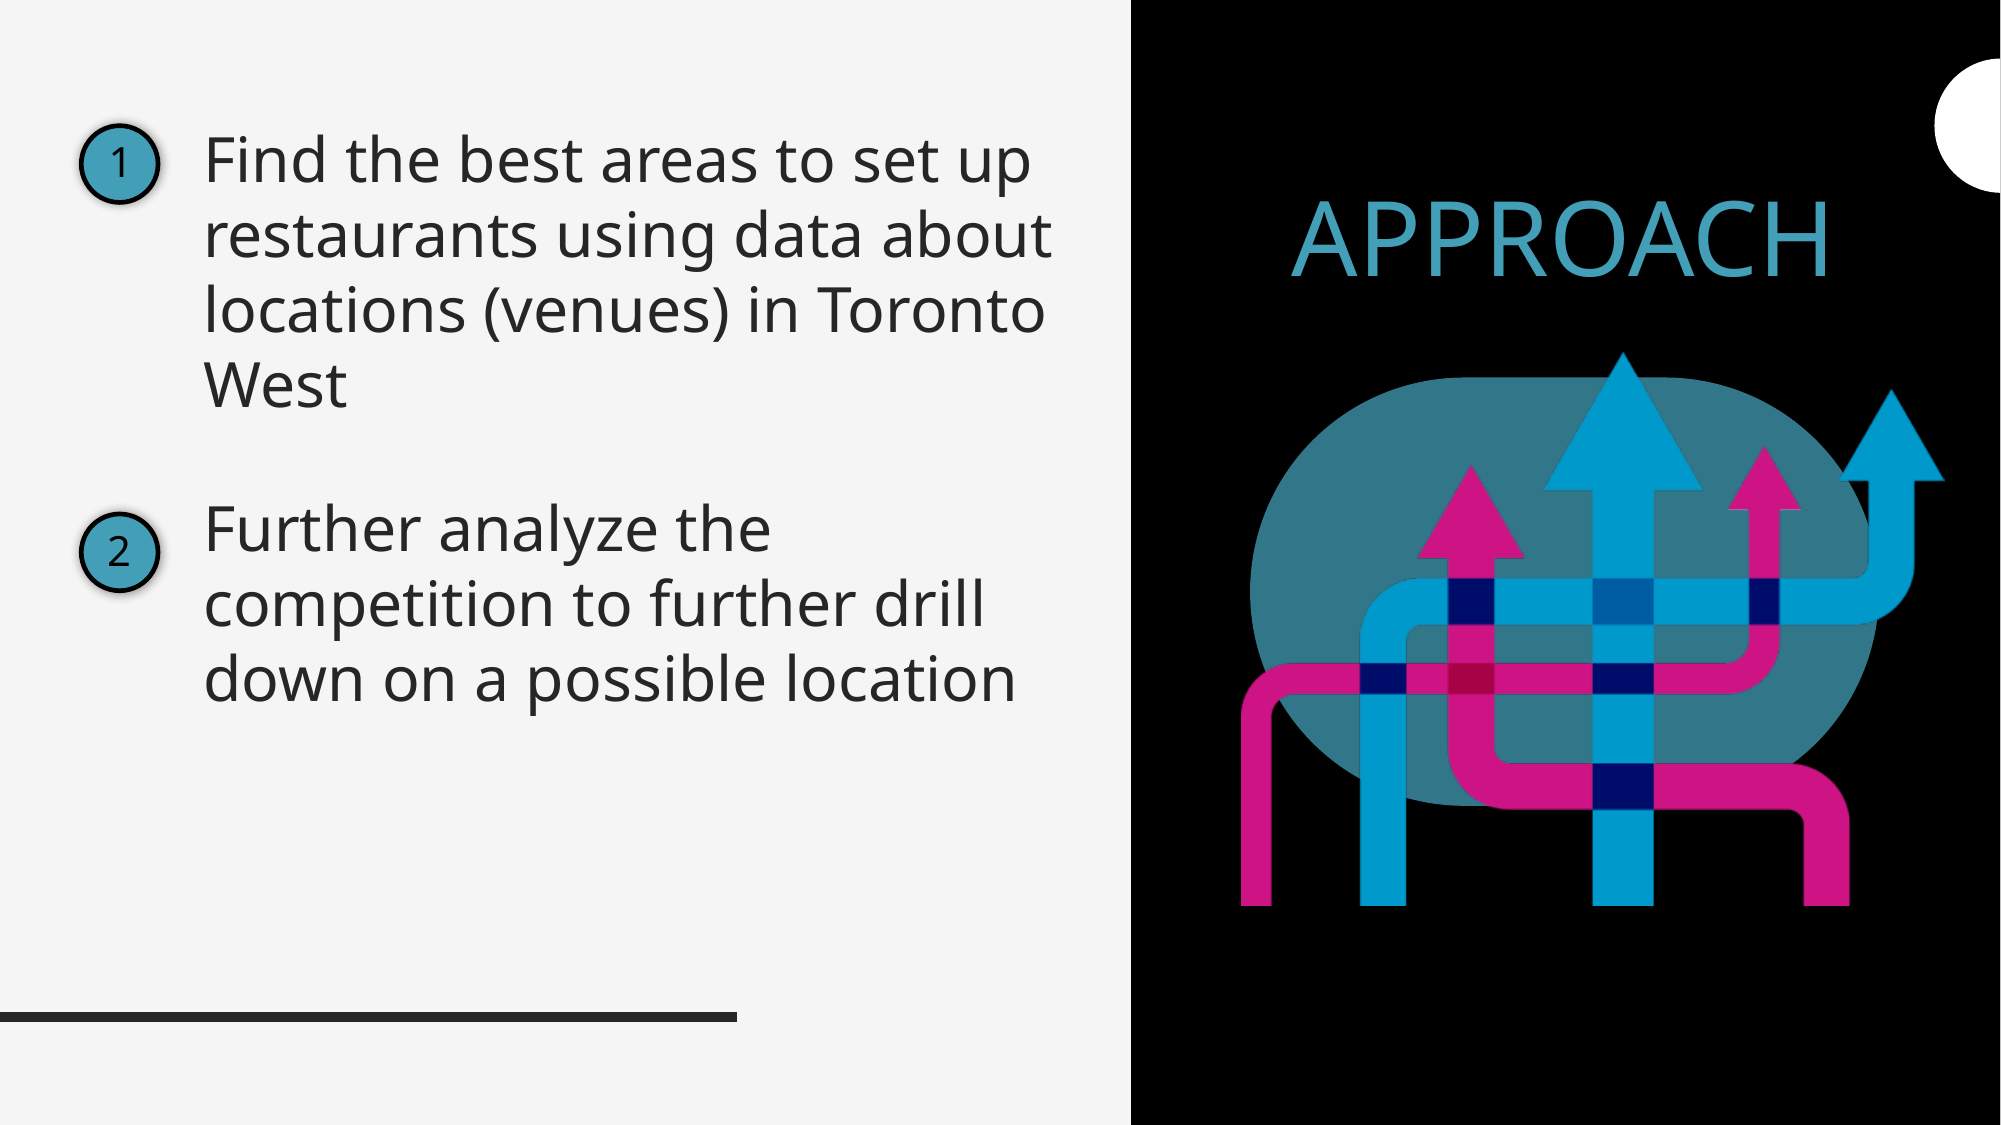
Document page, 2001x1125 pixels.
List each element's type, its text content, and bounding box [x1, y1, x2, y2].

text_box 2 [92, 517, 147, 583]
picture [1594, 580, 1653, 623]
text_box 1 [93, 127, 149, 193]
title APPROACH [1183, 46, 1945, 440]
text_box [80, 135, 147, 204]
text_box [80, 524, 92, 581]
text_box [149, 137, 160, 191]
picture [1241, 352, 1945, 906]
text_box [102, 512, 137, 517]
text_box [147, 523, 160, 581]
list Find the best areas to set up restaurants using data about locations (venues) in Toronto West Further analyze the competition to further drill down on a possible location [188, 112, 1131, 970]
text_box [94, 583, 145, 592]
